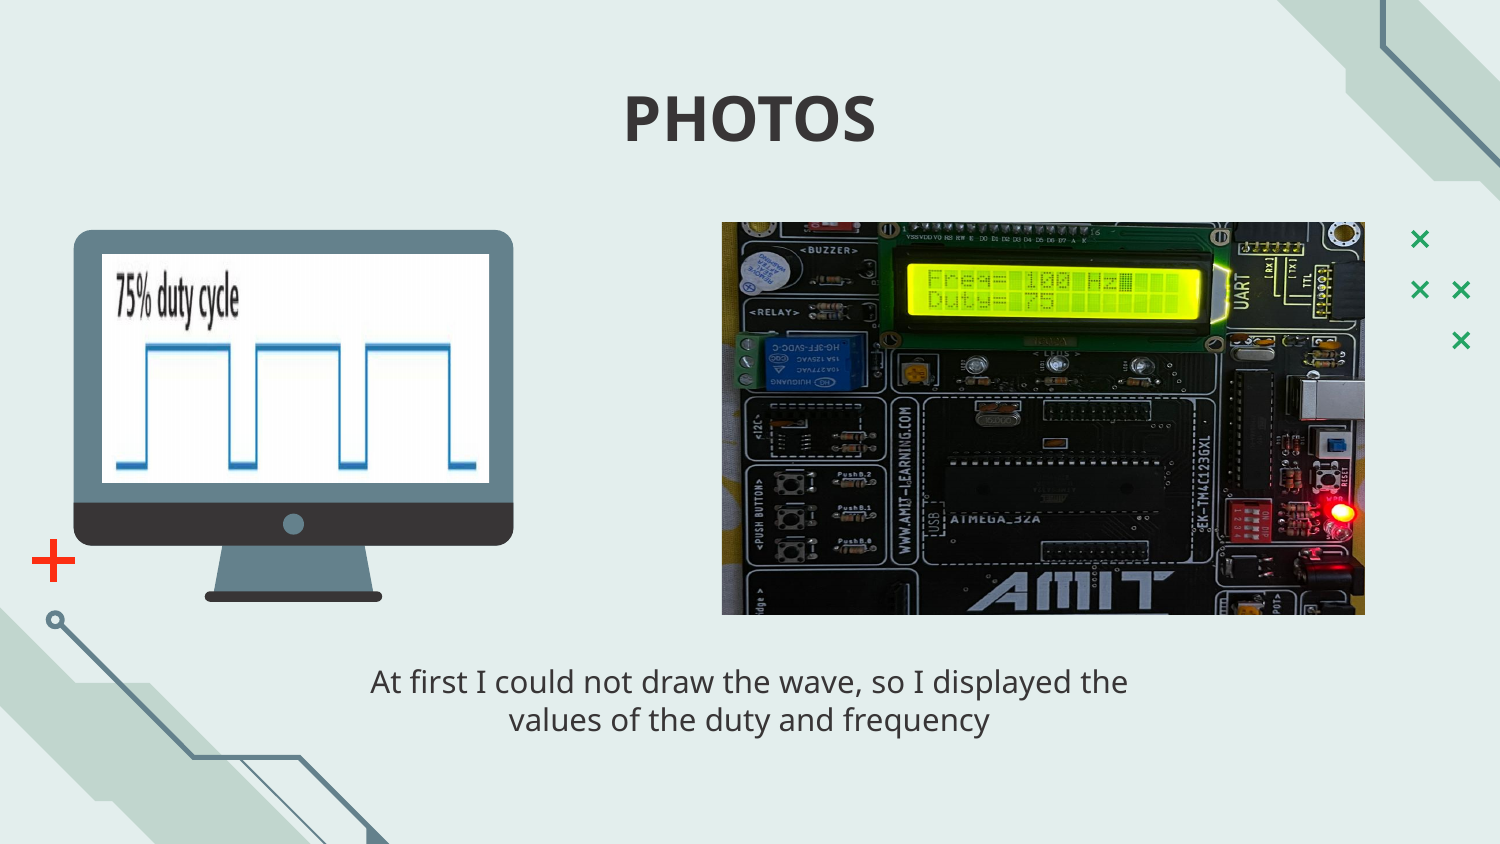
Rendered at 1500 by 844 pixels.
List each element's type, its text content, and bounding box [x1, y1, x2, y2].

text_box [73, 229, 514, 602]
subtitle At first I could not draw the wave, so I displayed the values of the duty and frequency [314, 651, 1186, 749]
picture [721, 222, 1365, 615]
picture [101, 254, 490, 483]
title PHOTOS [118, 63, 1382, 161]
